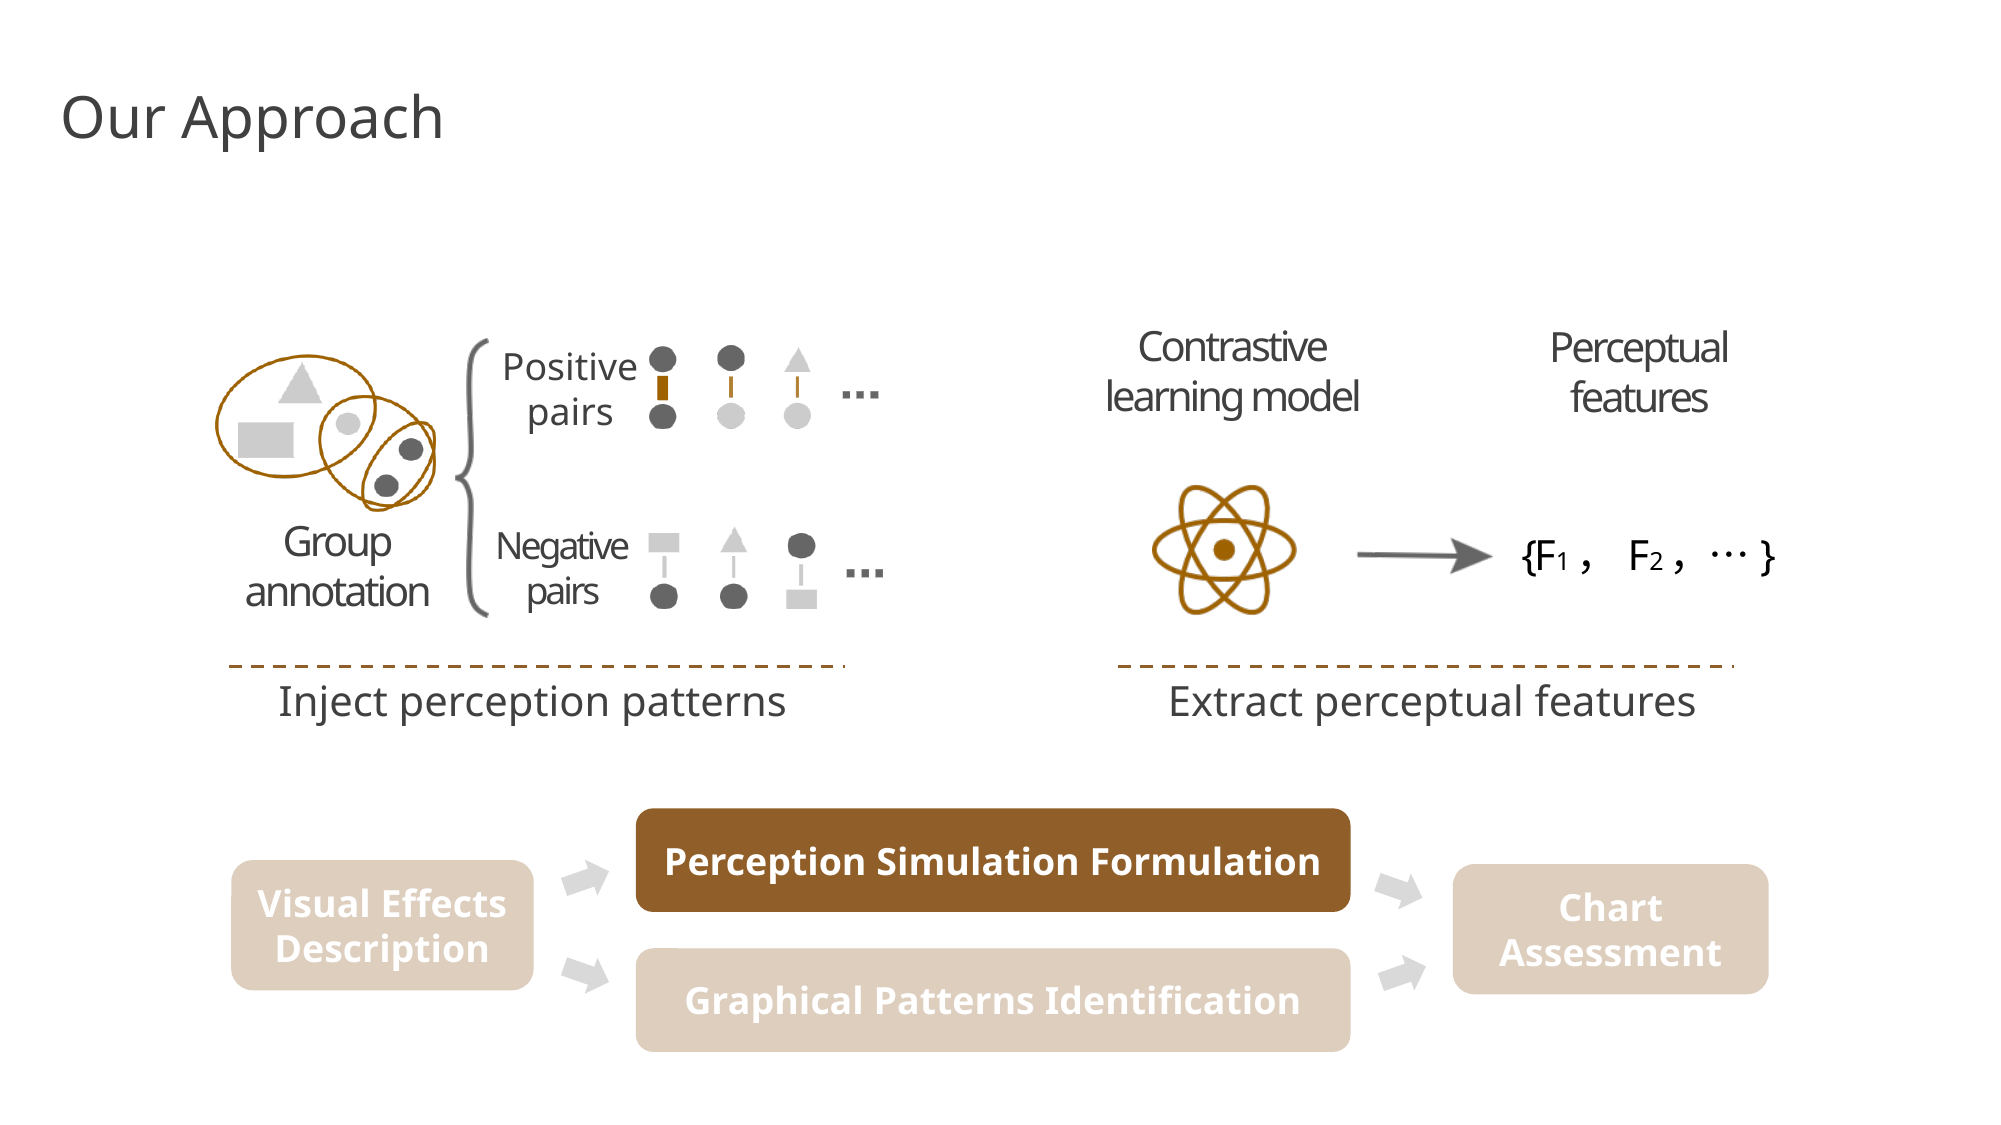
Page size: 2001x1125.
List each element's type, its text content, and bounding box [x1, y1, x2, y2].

picture [648, 525, 883, 609]
text_box Positive pairs [486, 335, 654, 441]
text_box Group annotation [229, 507, 447, 622]
picture [1152, 484, 1493, 616]
text_box {F1，F2，…} [1506, 521, 1791, 587]
picture [215, 354, 436, 512]
picture [646, 345, 880, 429]
text_box Contrastive learning model [1089, 312, 1377, 427]
text_box Negative pairs [480, 514, 646, 619]
text_box Our Approach [0, 0, 1869, 240]
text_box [231, 808, 1769, 1052]
text_box Perceptual features [1534, 313, 1746, 429]
picture [455, 338, 490, 618]
text_box Inject perception patterns [263, 667, 802, 733]
text_box Extract perceptual features [1153, 667, 1712, 733]
